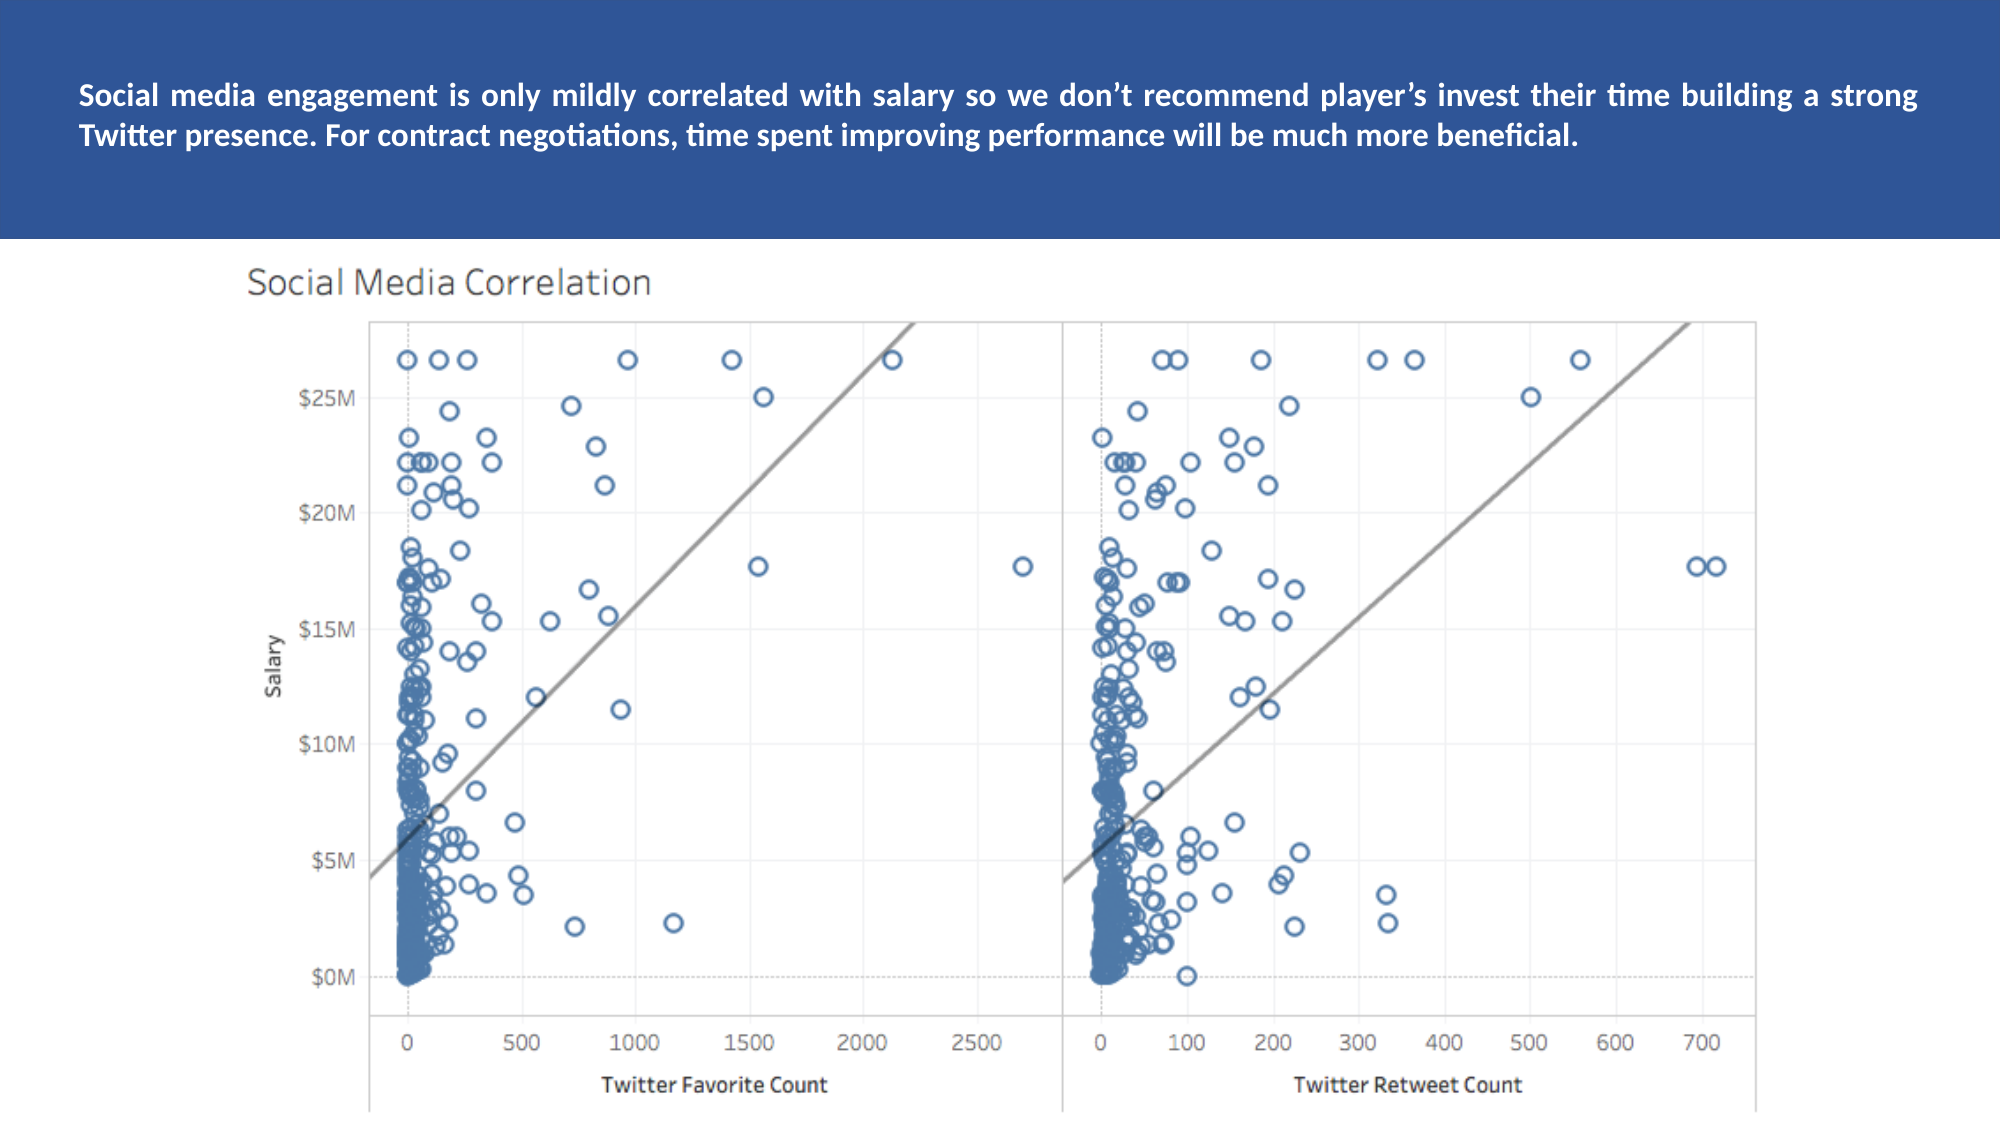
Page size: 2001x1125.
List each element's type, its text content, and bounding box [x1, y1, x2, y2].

picture [233, 251, 1766, 1123]
text_box [0, 0, 2000, 239]
text_box Social media engagement is only mildly correlated with salary so we don’t recommend player’s invest their time building a strong Twitter presence. For contract negotiations, time spent improving performance will be much more beneficial. [63, 65, 1936, 161]
